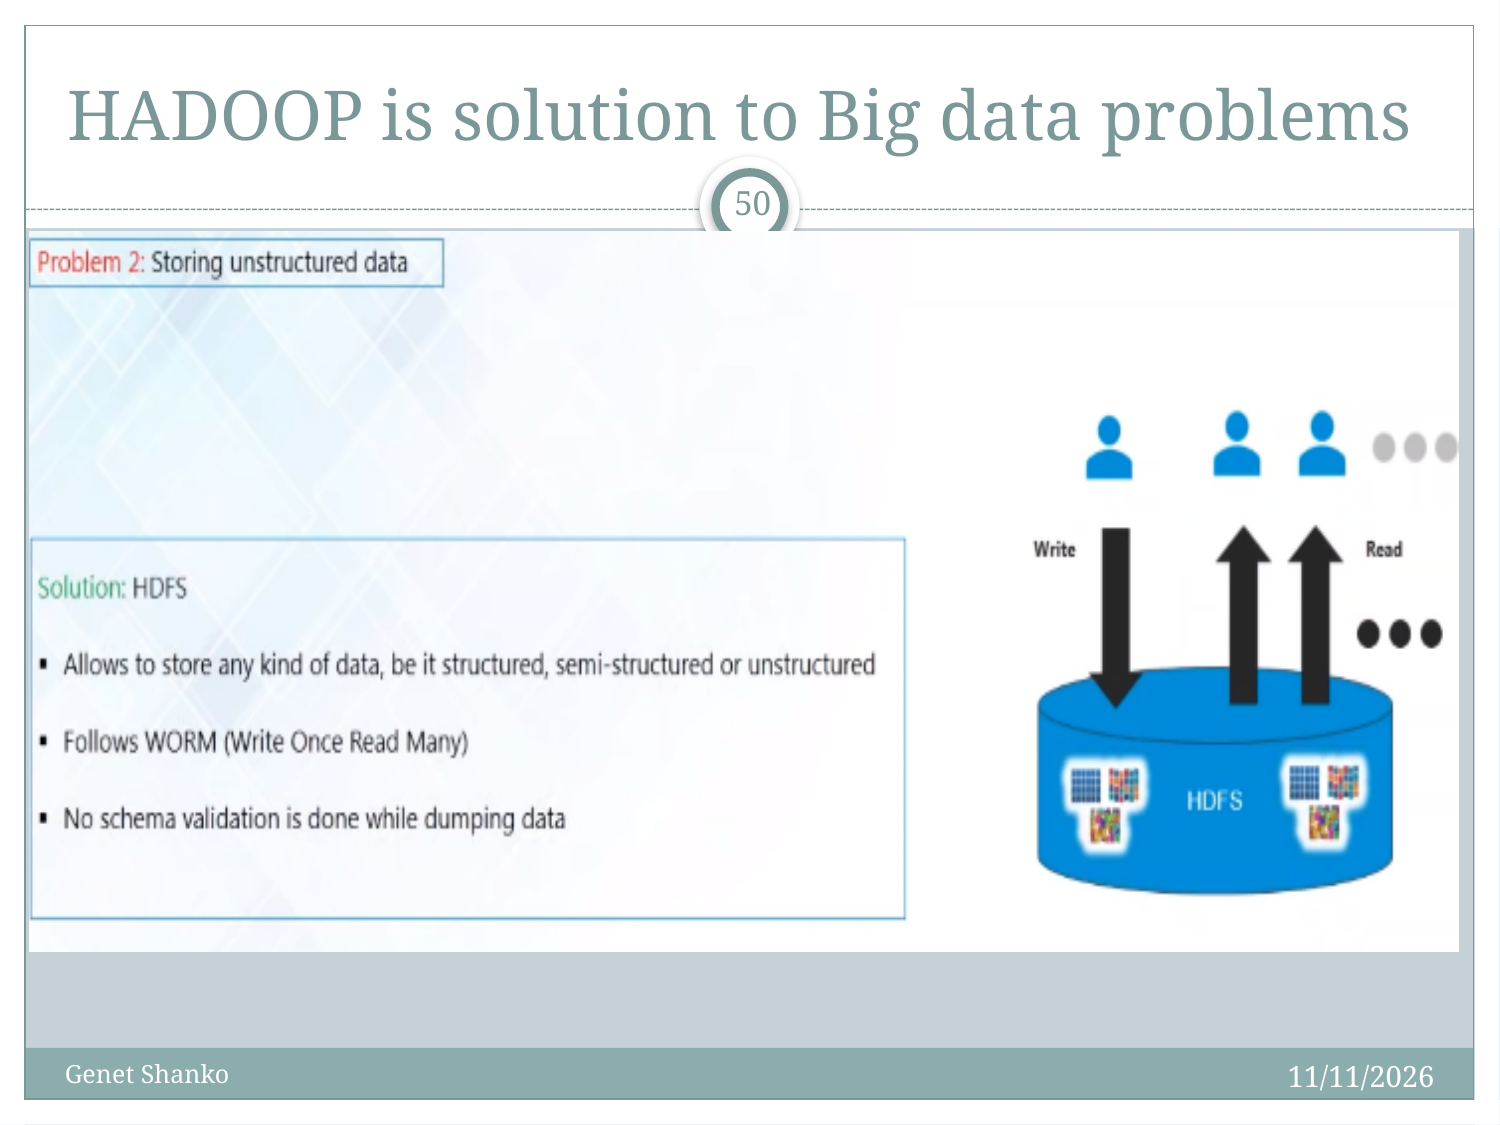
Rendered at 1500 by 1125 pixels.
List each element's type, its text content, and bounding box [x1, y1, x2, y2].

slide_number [950, 1050, 1450, 1111]
picture [29, 231, 1459, 953]
text_box Genet Shanko [50, 1051, 638, 1112]
slide_number <number> [715, 168, 791, 230]
title HADOOP is solution to Big data problems [49, 37, 1450, 162]
